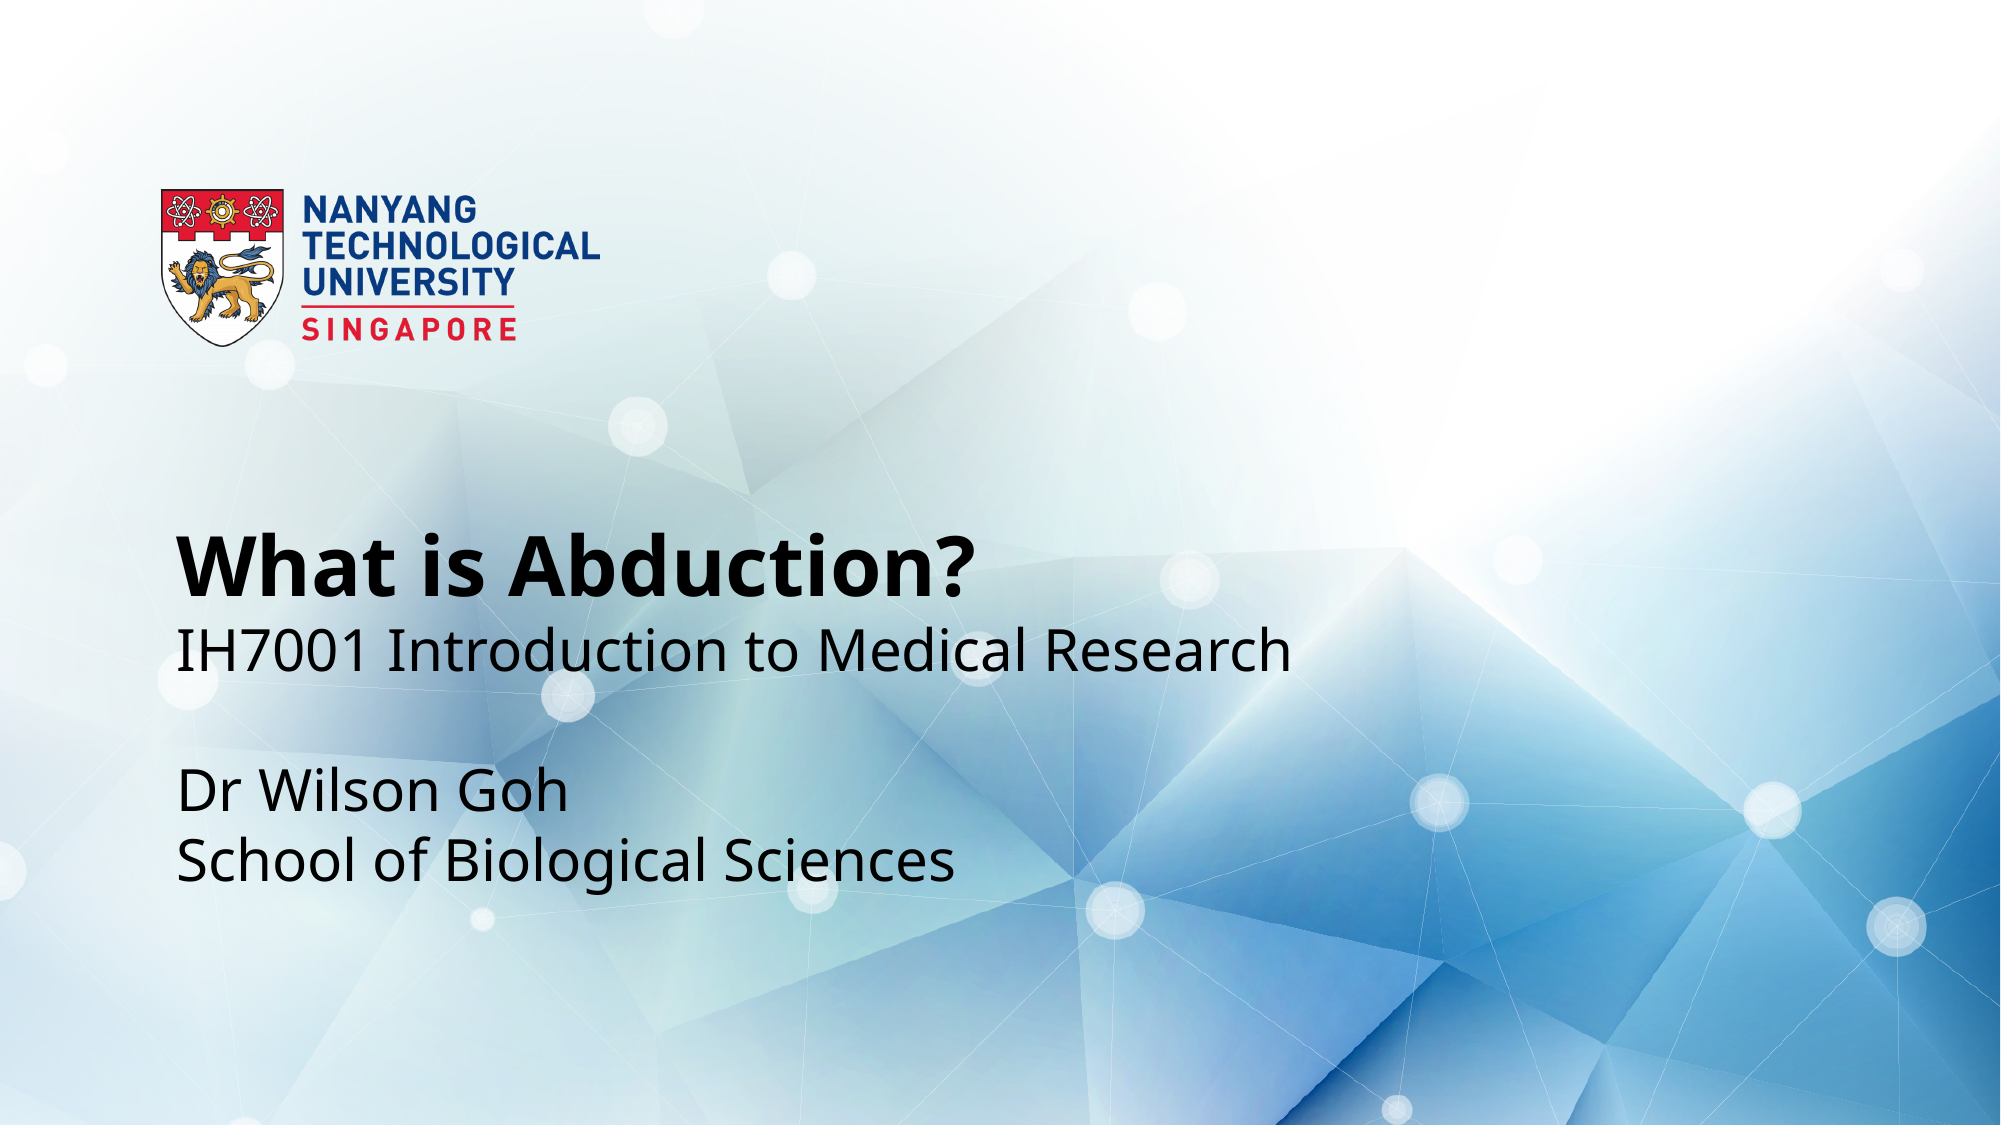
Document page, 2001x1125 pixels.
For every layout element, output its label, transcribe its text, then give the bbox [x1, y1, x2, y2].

text_box What is Abduction? IH7001 Introduction to Medical Research Dr Wilson Goh School of Biological Sciences [161, 437, 1655, 969]
picture [0, 0, 2001, 1125]
